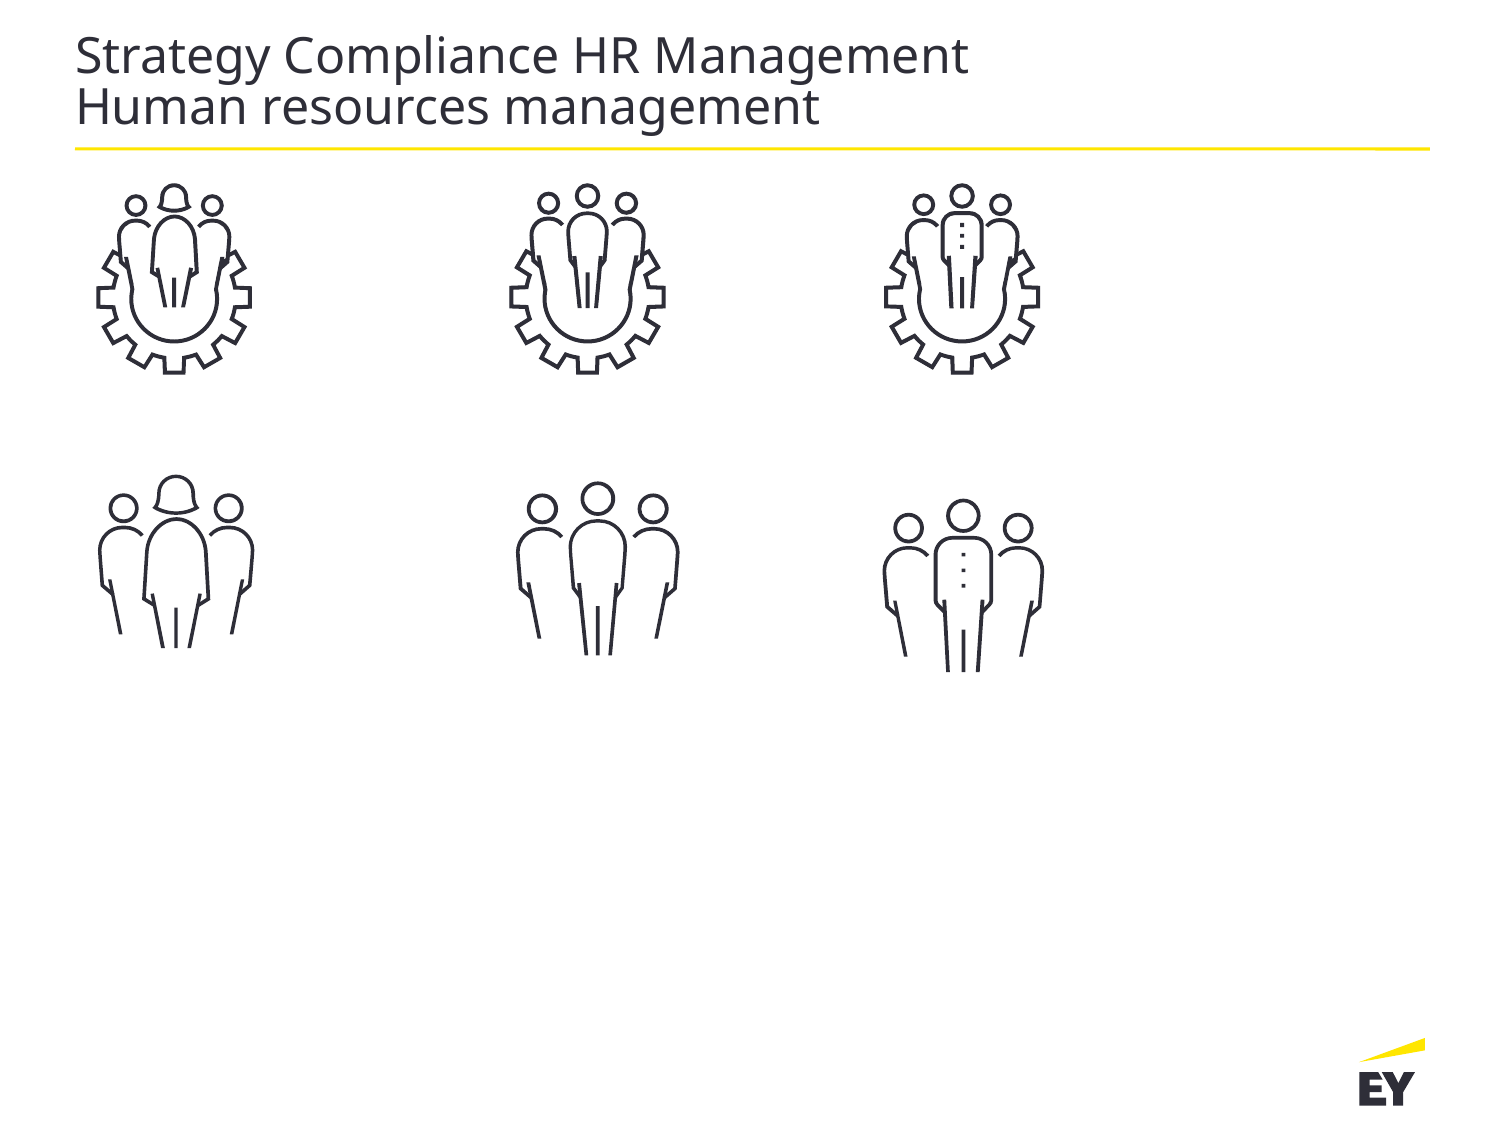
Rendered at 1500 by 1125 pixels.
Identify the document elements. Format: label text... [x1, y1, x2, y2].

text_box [882, 498, 1045, 673]
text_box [509, 183, 666, 375]
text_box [97, 474, 255, 649]
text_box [883, 183, 1041, 375]
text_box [515, 481, 680, 656]
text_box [96, 183, 253, 375]
title Strategy Compliance HR Management Human resources management [75, 33, 1425, 131]
